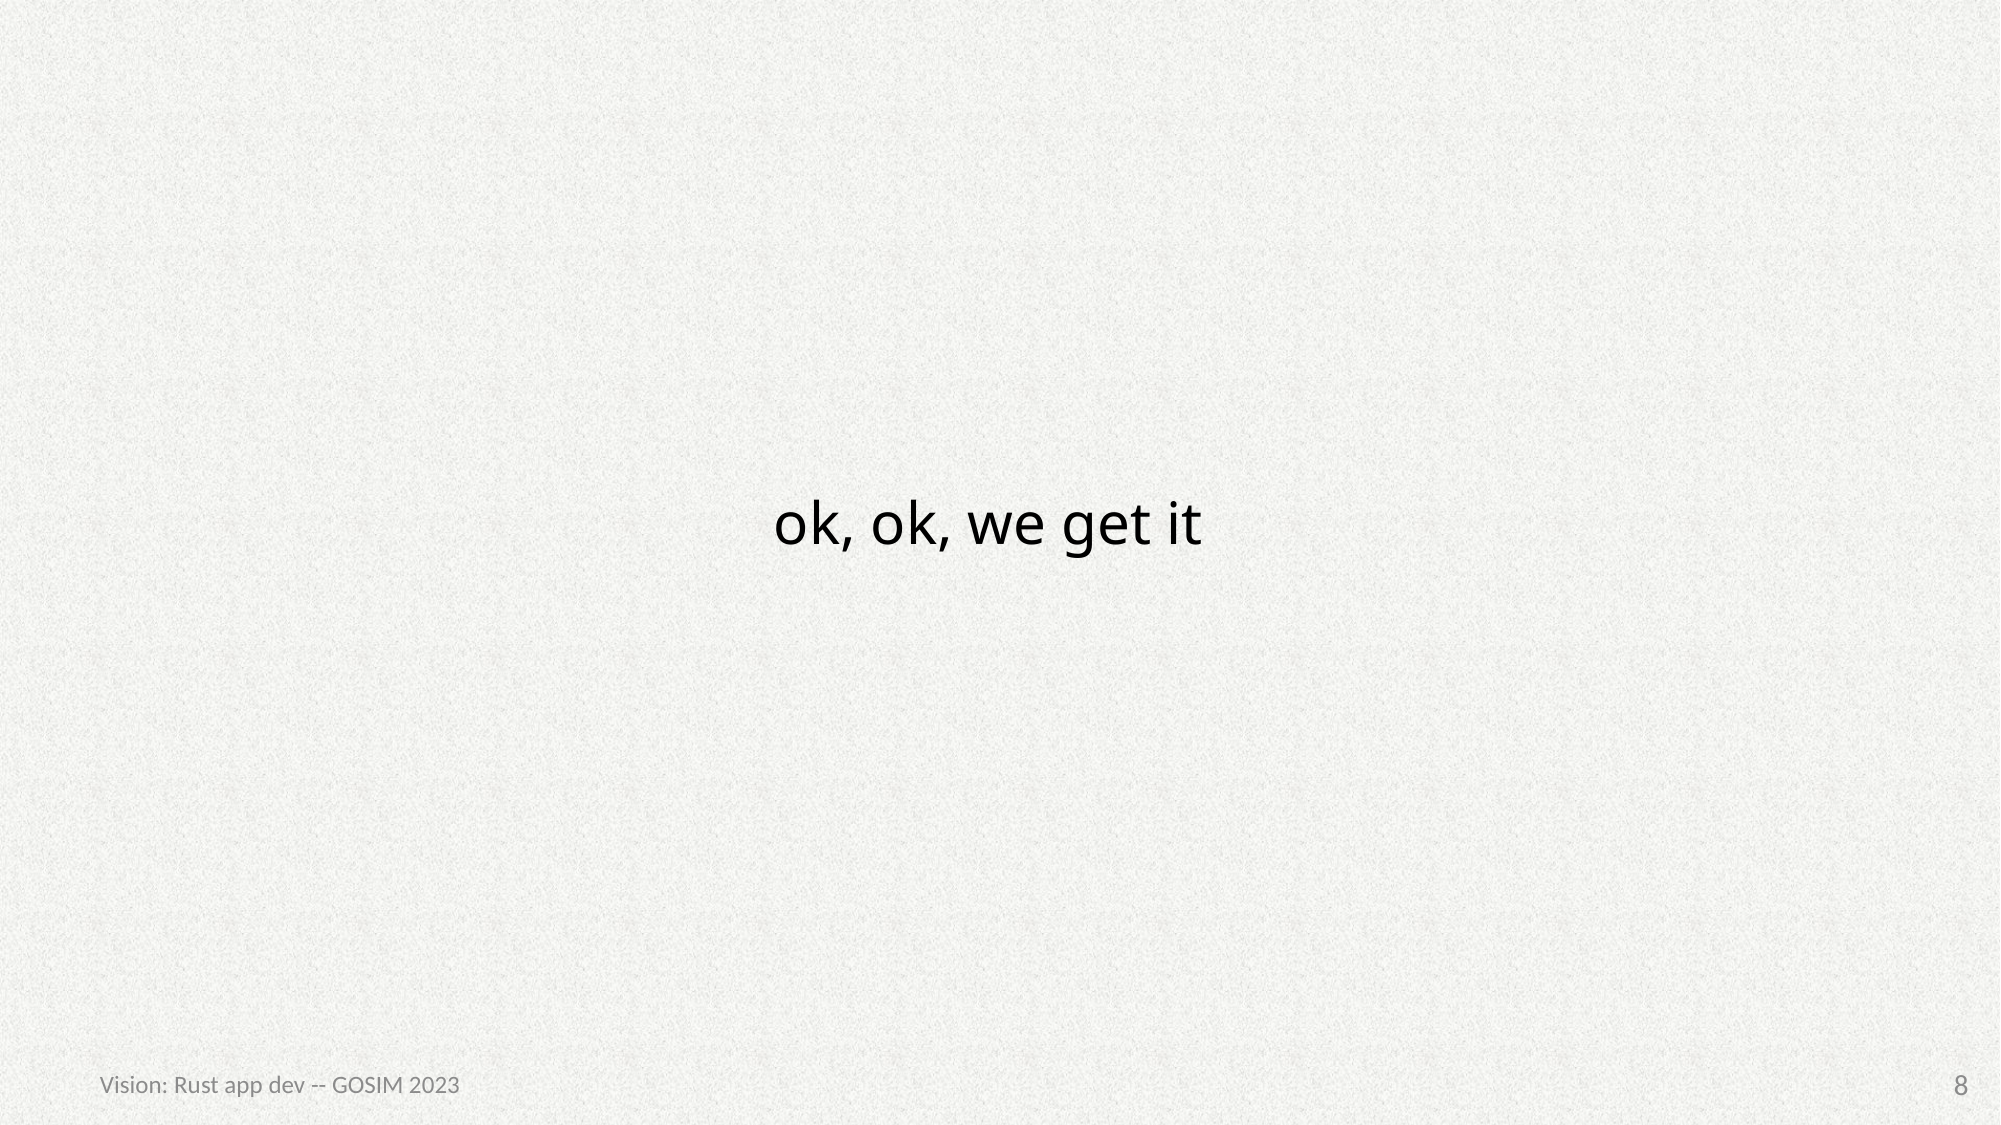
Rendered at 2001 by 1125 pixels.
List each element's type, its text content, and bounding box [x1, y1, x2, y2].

slide_number 8 [1533, 1053, 1984, 1114]
slide_number Vision: Rust app dev -- GOSIM 2023 [84, 1053, 535, 1114]
text_box Platform/OS Native Layers (Android, iOS, HarmonyOS, Desktop, etc) [0, 0, 2000, 1125]
list ok, ok, we get it [84, 486, 1892, 959]
